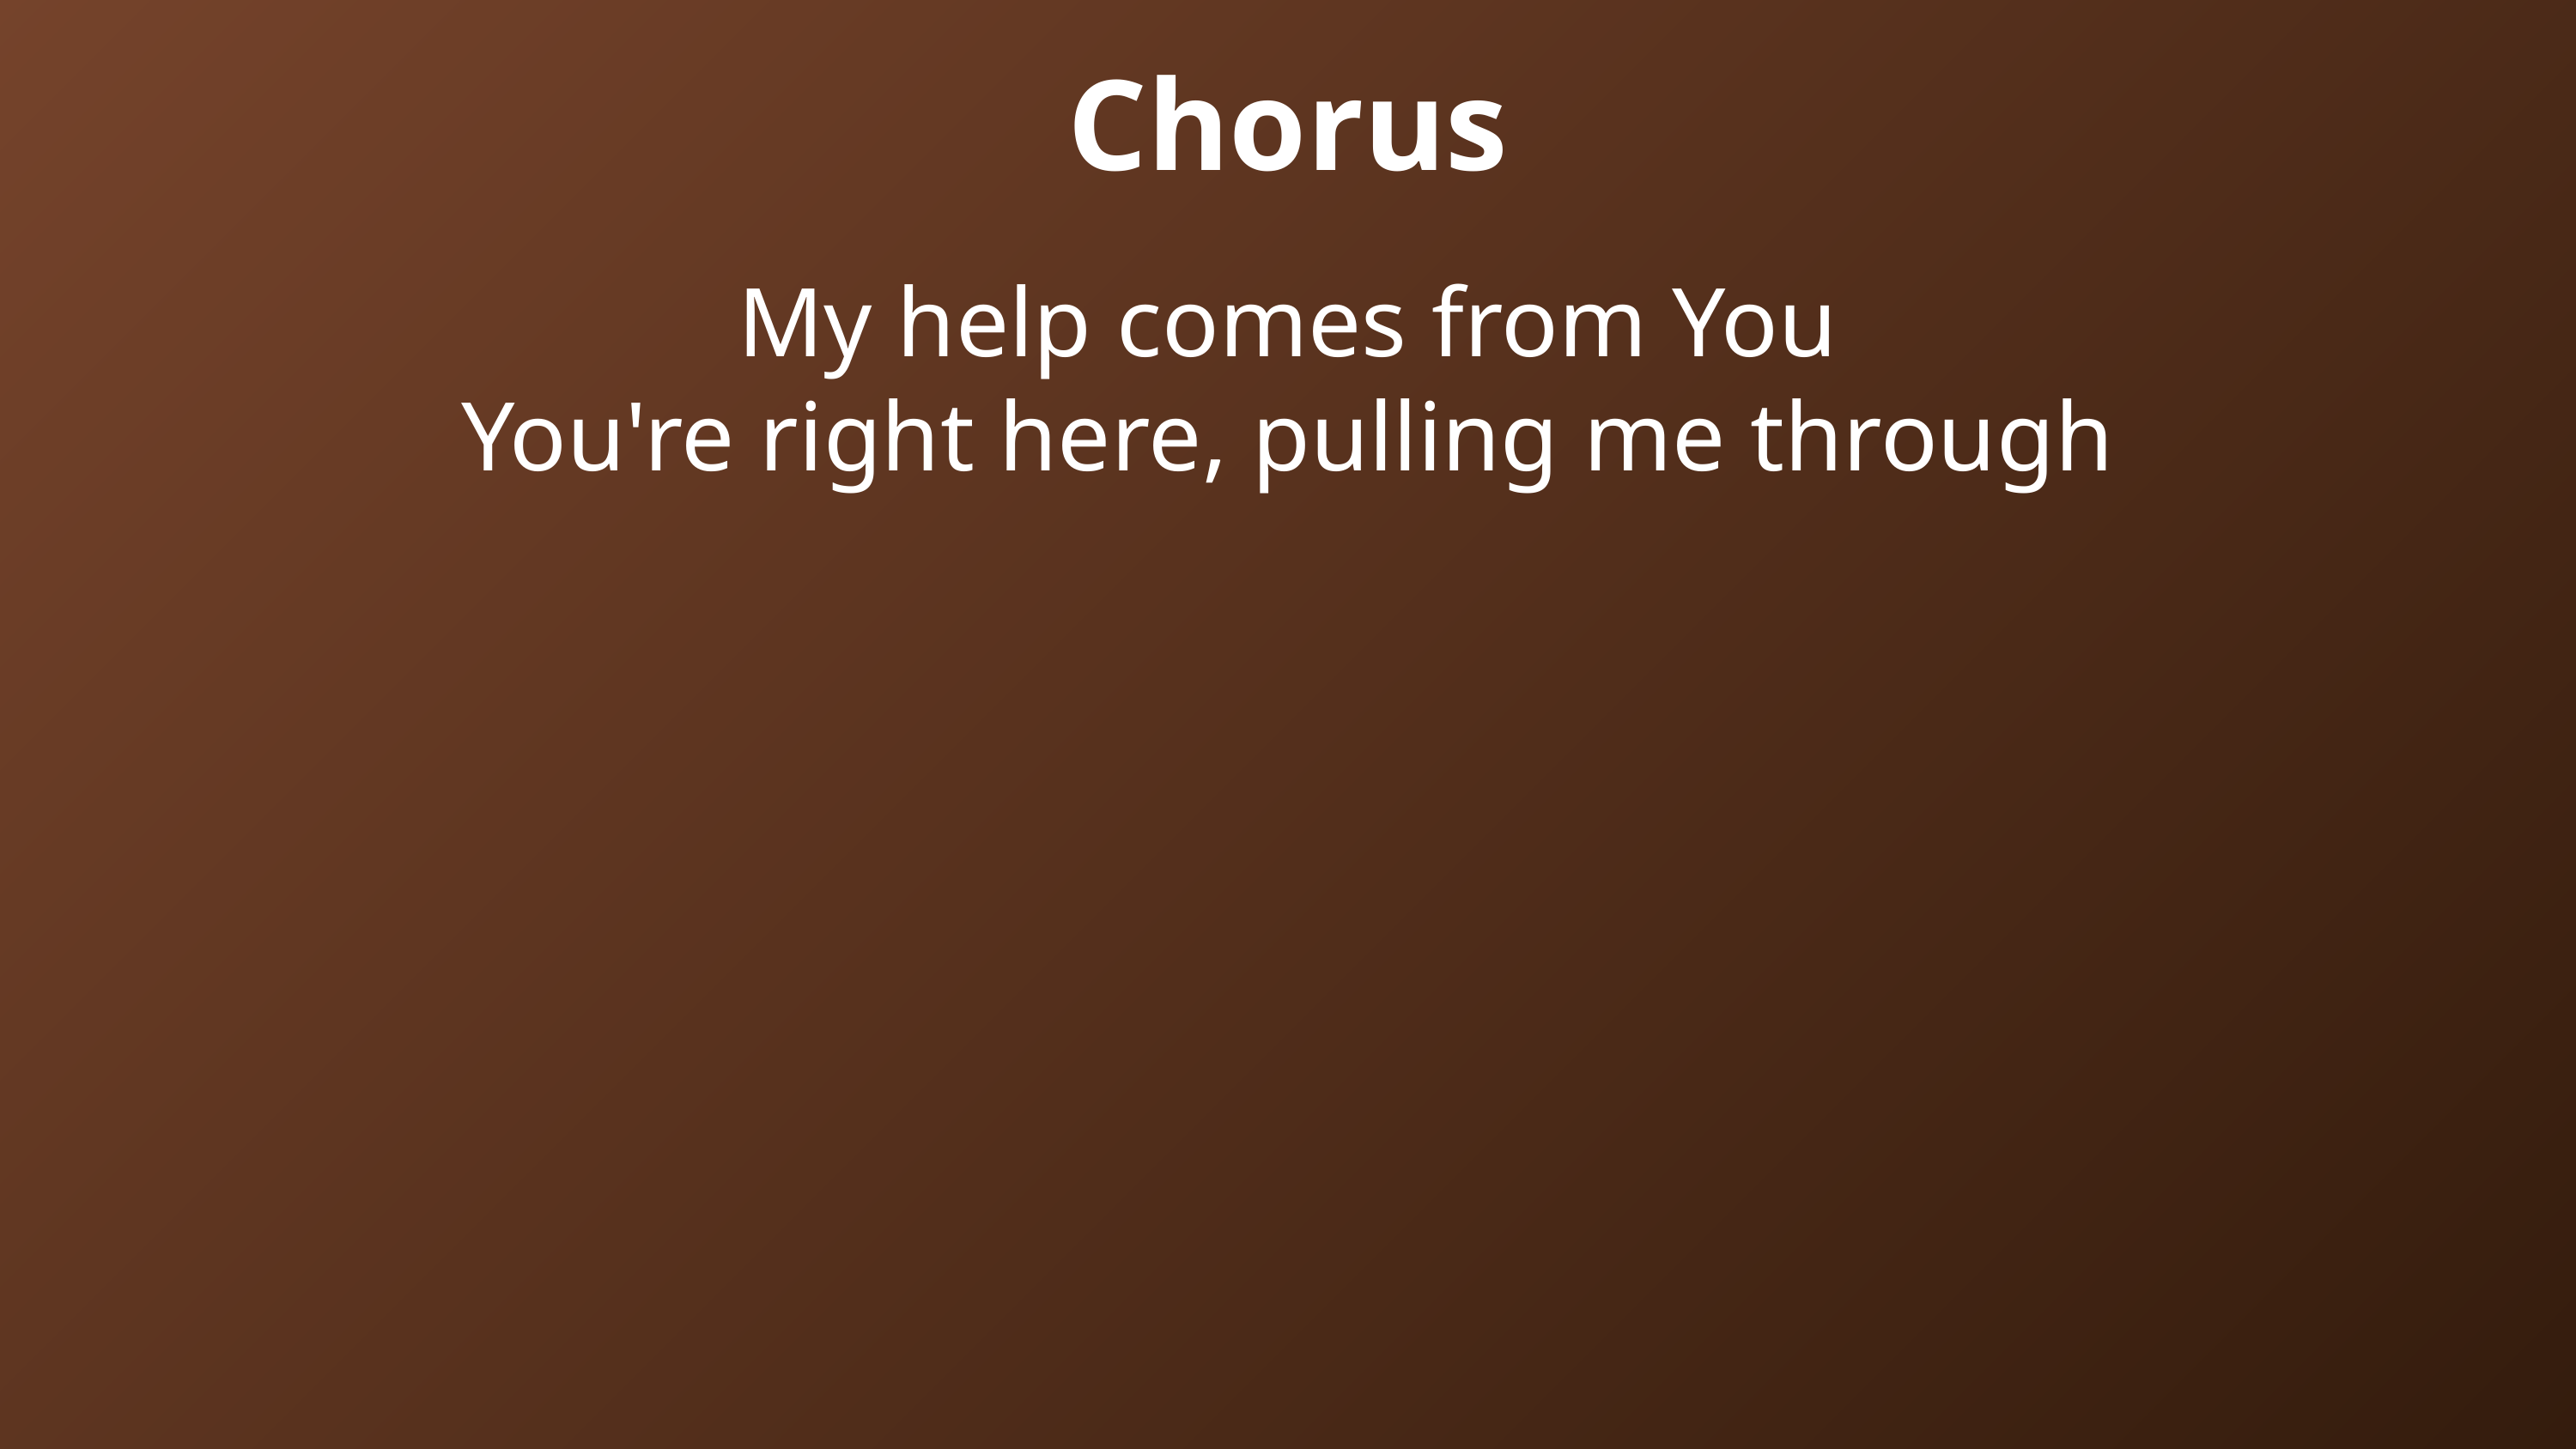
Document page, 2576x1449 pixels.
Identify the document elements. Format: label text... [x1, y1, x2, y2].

text_box Chorus [128, 38, 2447, 202]
text_box My help comes from You You're right here, pulling me through [128, 256, 2447, 610]
